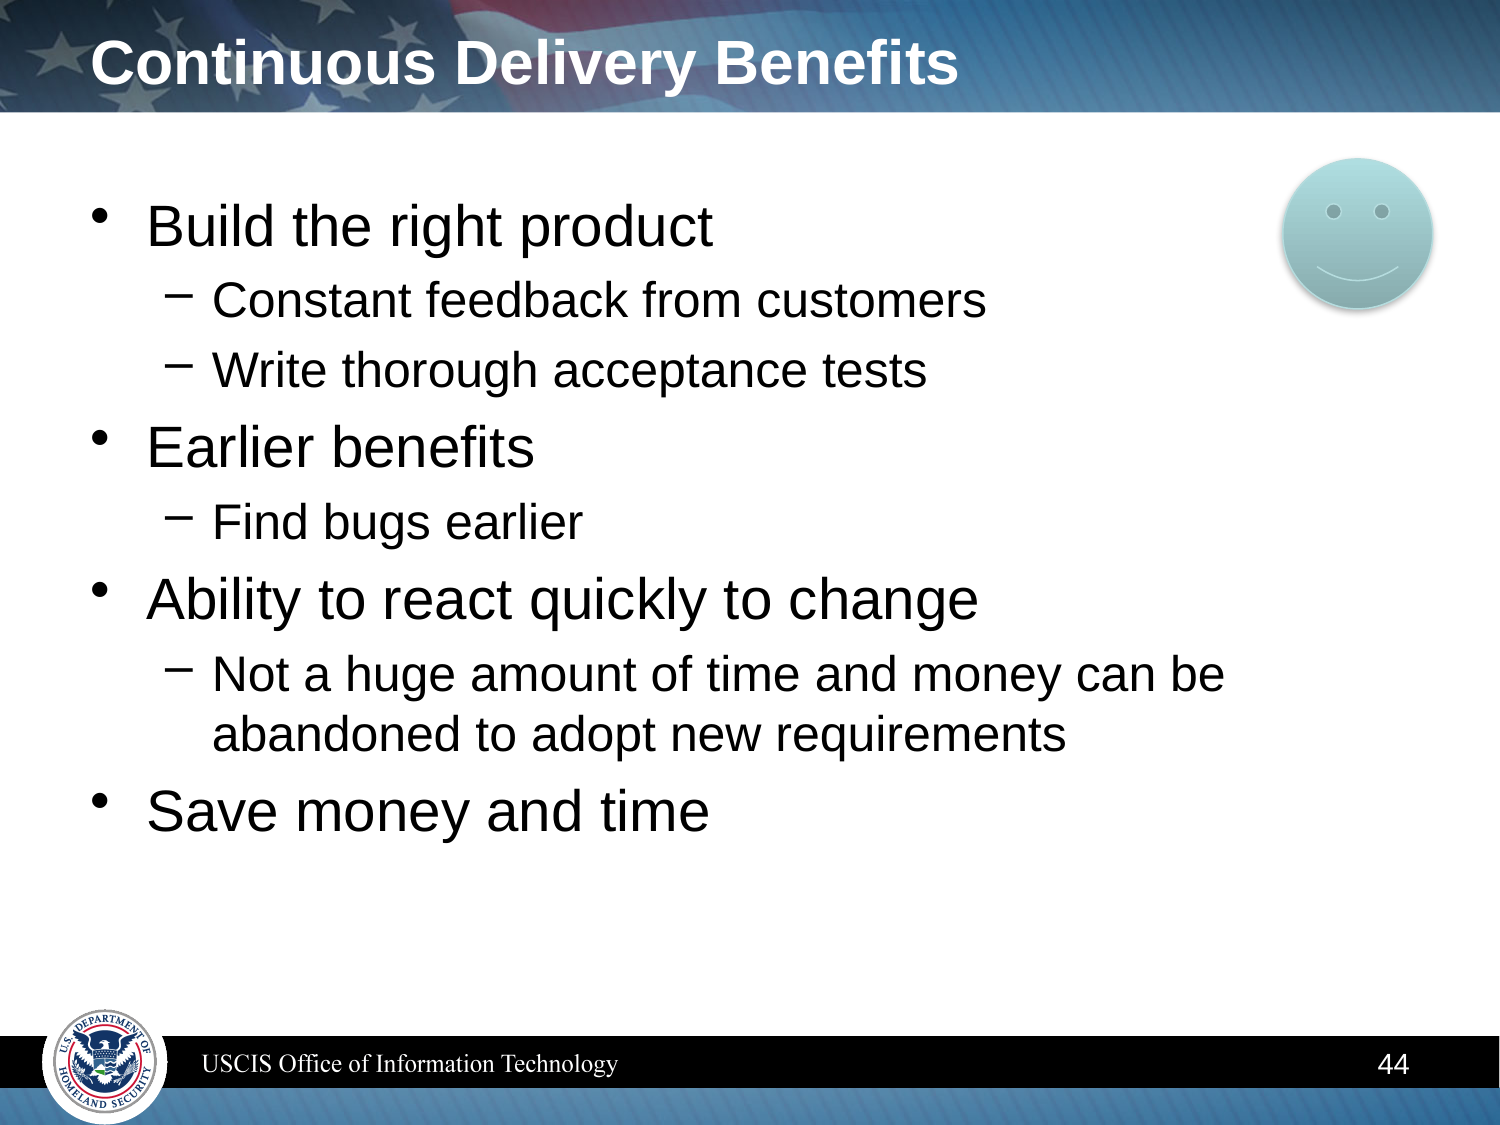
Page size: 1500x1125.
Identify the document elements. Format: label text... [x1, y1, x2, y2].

picture [0, 999, 1500, 1125]
title Continuous Delivery Benefits [75, 0, 1425, 105]
list Build the right product Constant feedback from customers Write thorough acceptance tests Earlier benefits Find bugs earlier Ability to react quickly to change Not a huge amount of time and money can be abandoned to adopt new requirements Save money and time [75, 180, 1425, 975]
picture [0, 0, 1500, 112]
slide_number 44 [1074, 1037, 1425, 1090]
text_box [1281, 158, 1434, 310]
